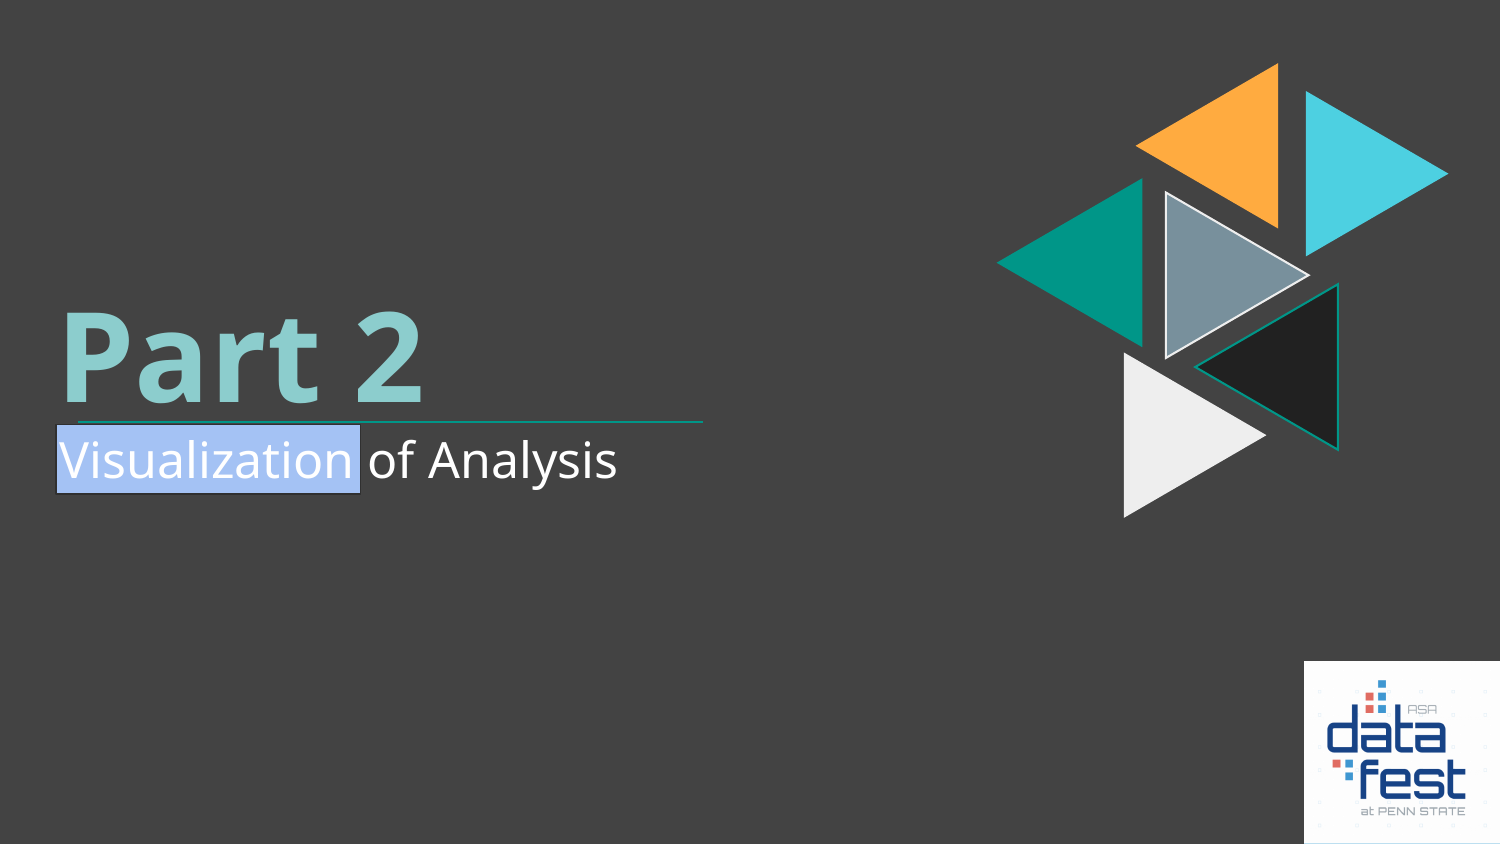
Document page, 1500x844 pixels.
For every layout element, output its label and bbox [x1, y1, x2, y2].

text_box [998, 62, 1449, 519]
text_box [44, 271, 704, 496]
picture [1304, 661, 1500, 844]
